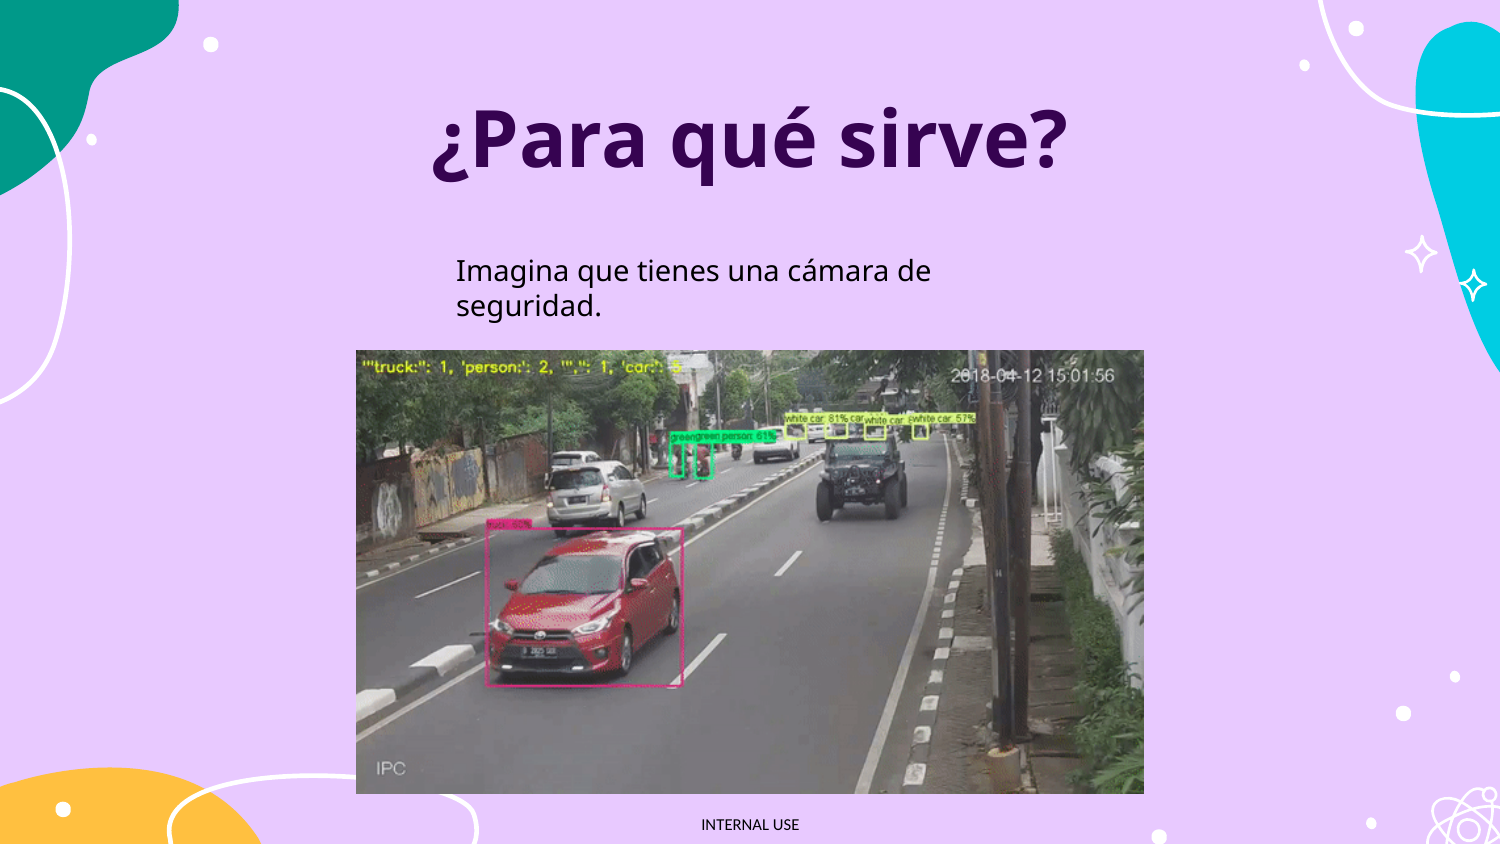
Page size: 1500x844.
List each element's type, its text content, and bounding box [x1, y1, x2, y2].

title ¿Para qué sirve? [118, 72, 1382, 167]
text_box Imagina que tienes una cámara de seguridad. [440, 237, 1060, 338]
picture [355, 349, 1144, 794]
